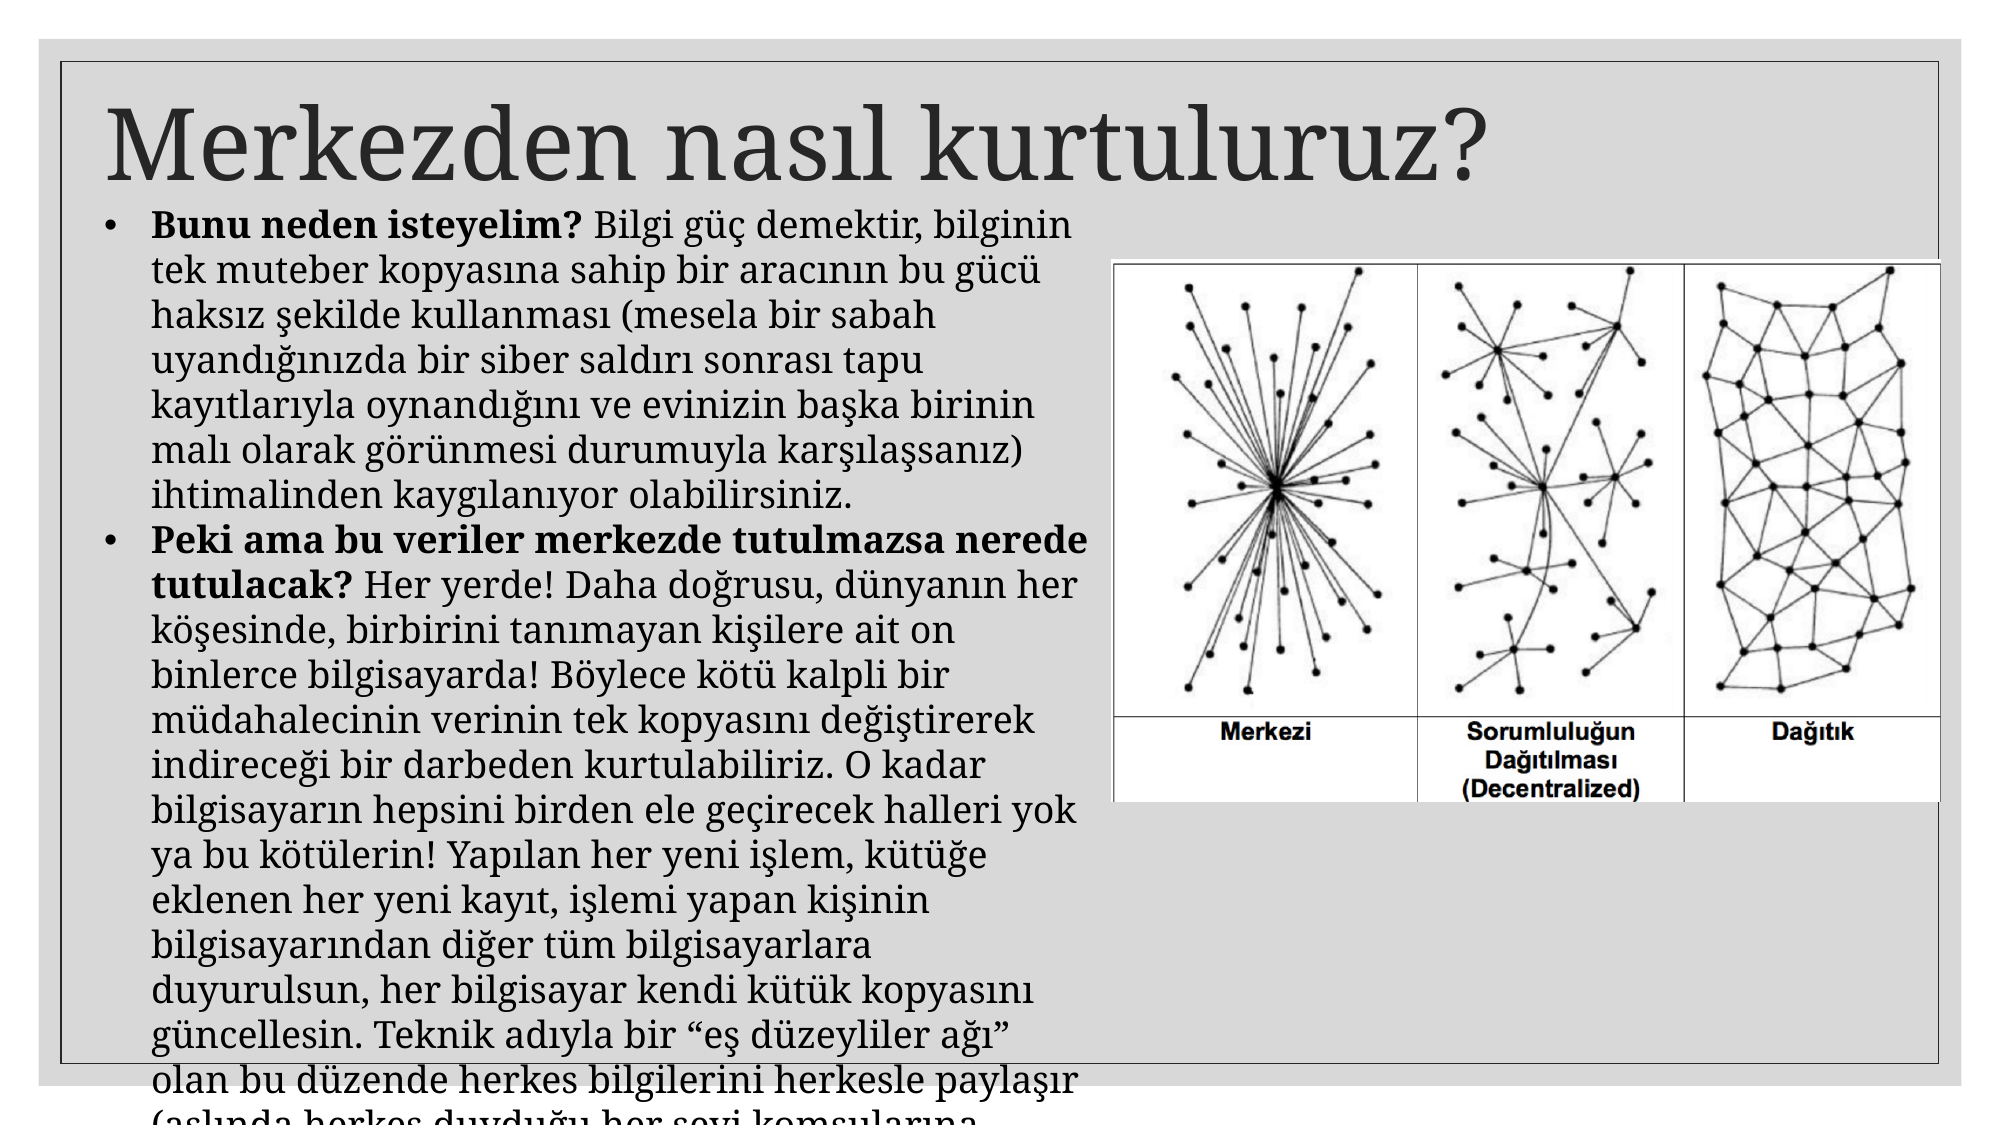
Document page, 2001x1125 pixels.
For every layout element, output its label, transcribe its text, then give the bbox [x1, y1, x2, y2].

picture [1111, 259, 1941, 802]
title Merkezden nasıl kurtuluruz? [89, 36, 1740, 255]
text_box Bunu neden isteyelim? Bilgi güç demektir, bilginin tek muteber kopyasına sahip bir aracının bu gücü haksız şekilde kullanması (mesela bir sabah uyandığınızda bir siber saldırı sonrası tapu kayıtlarıyla oynandığını ve evinizin başka birinin malı olarak görünmesi durumuyla karşılaşsanız) ihtimalinden kaygılanıyor olabilirsiniz. Peki ama bu veriler merkezde tutulmazsa nerede tutulacak? Her yerde! Daha doğrusu, dünyanın her köşesinde, birbirini tanımayan kişilere ait on binlerce bilgisayarda! Böylece kötü kalpli bir müdahalecinin verinin tek kopyasını değiştirerek indireceği bir darbeden kurtulabiliriz. O kadar bilgisayarın hepsini birden ele geçirecek halleri yok ya bu kötülerin! Yapılan her yeni işlem, kütüğe eklenen her yeni kayıt, işlemi yapan kişinin bilgisayarından diğer tüm bilgisayarlara duyurulsun, her bilgisayar kendi kütük kopyasını güncellesin. Teknik adıyla bir “eş düzeyliler ağı” olan bu düzende herkes bilgilerini herkesle paylaşır (aslında herkes duyduğu her şeyi komşularına söyler, o komşular da kendi komşularına...), yani ha bire her yönde iletişim olur. Merkezi yok etmek için ödediğimiz bedel budur [89, 194, 1112, 1125]
